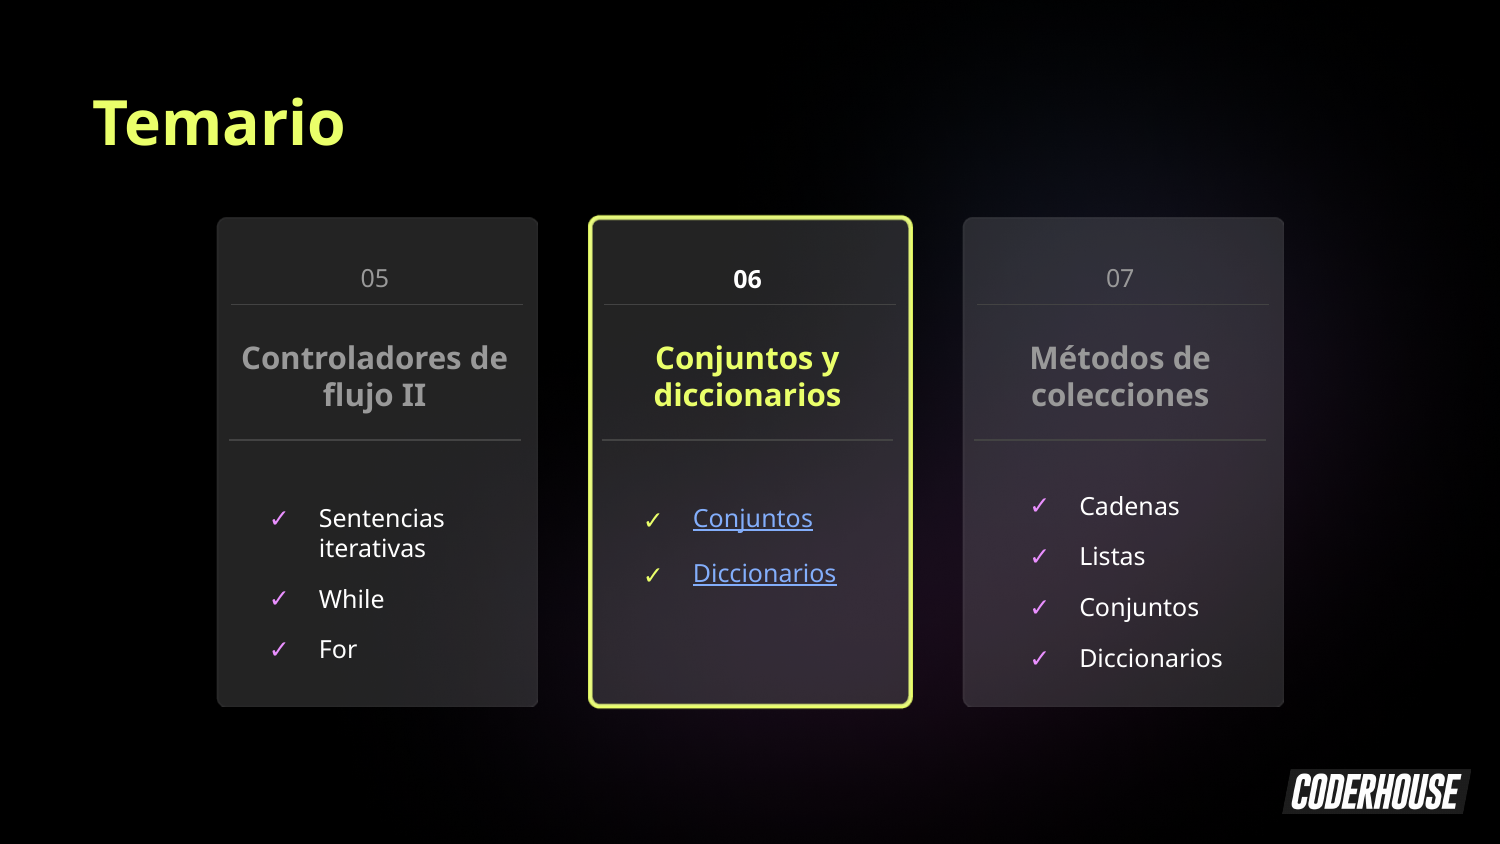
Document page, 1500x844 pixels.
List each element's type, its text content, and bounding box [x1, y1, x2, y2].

text_box Temario [77, 76, 459, 175]
picture [0, 0, 1500, 844]
